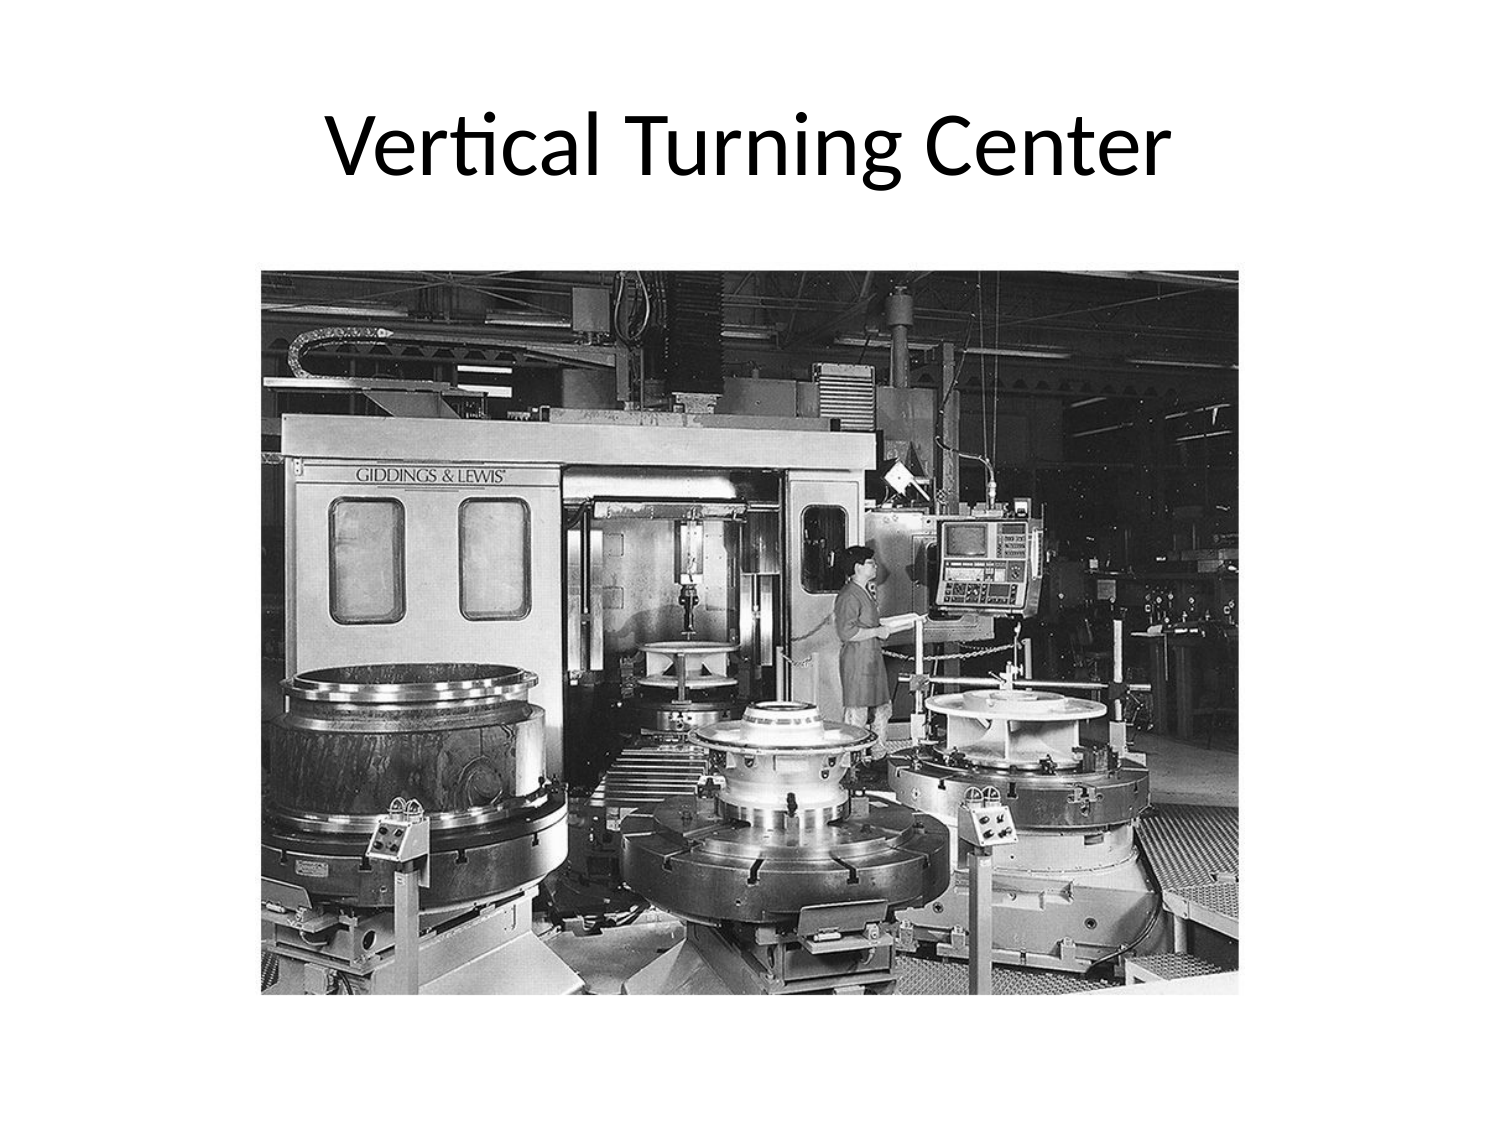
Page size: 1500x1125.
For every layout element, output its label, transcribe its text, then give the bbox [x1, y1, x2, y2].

title Vertical Turning Center [75, 45, 1425, 233]
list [254, 262, 1246, 1006]
